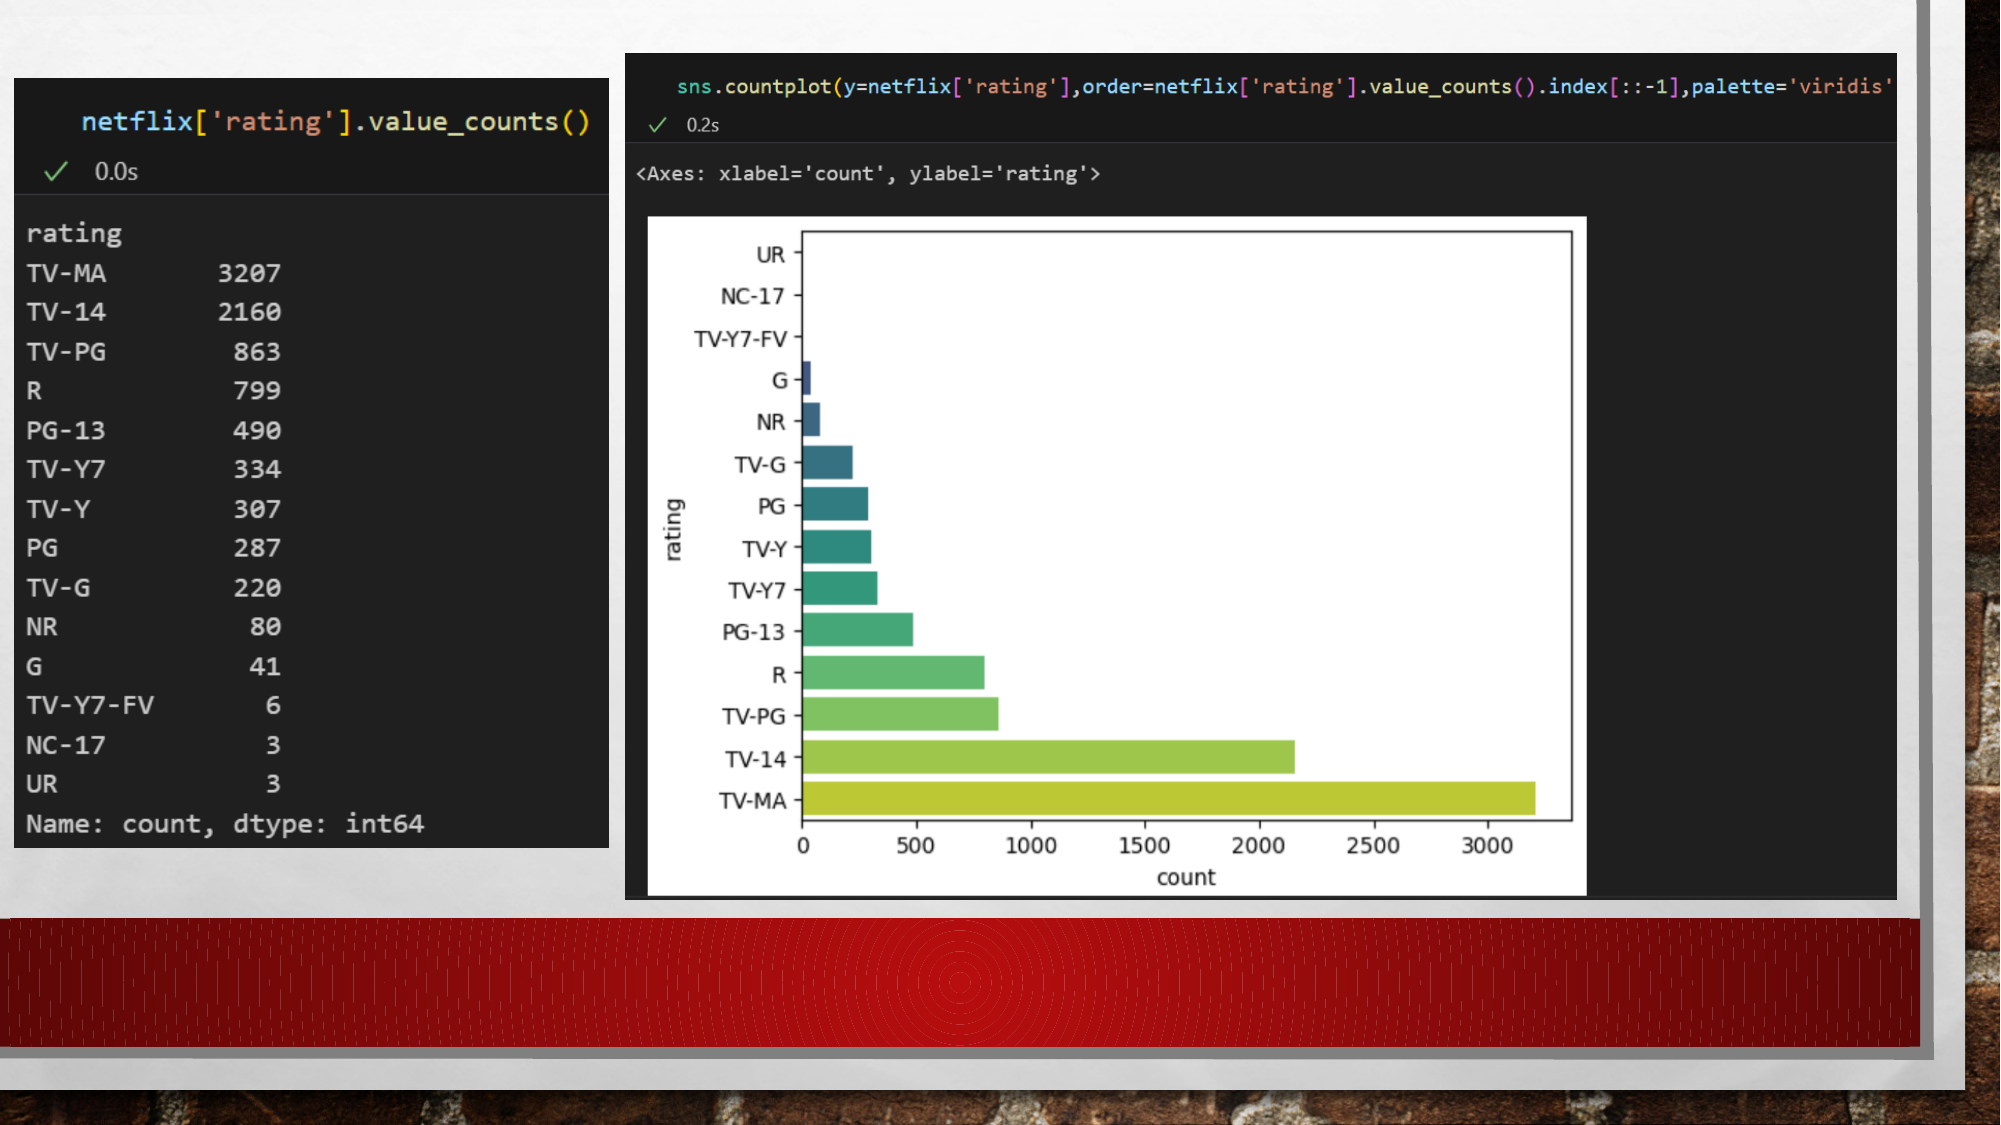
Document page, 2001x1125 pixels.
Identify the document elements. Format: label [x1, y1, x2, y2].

picture [625, 53, 1897, 901]
list [14, 78, 610, 848]
picture [0, 0, 2000, 1125]
